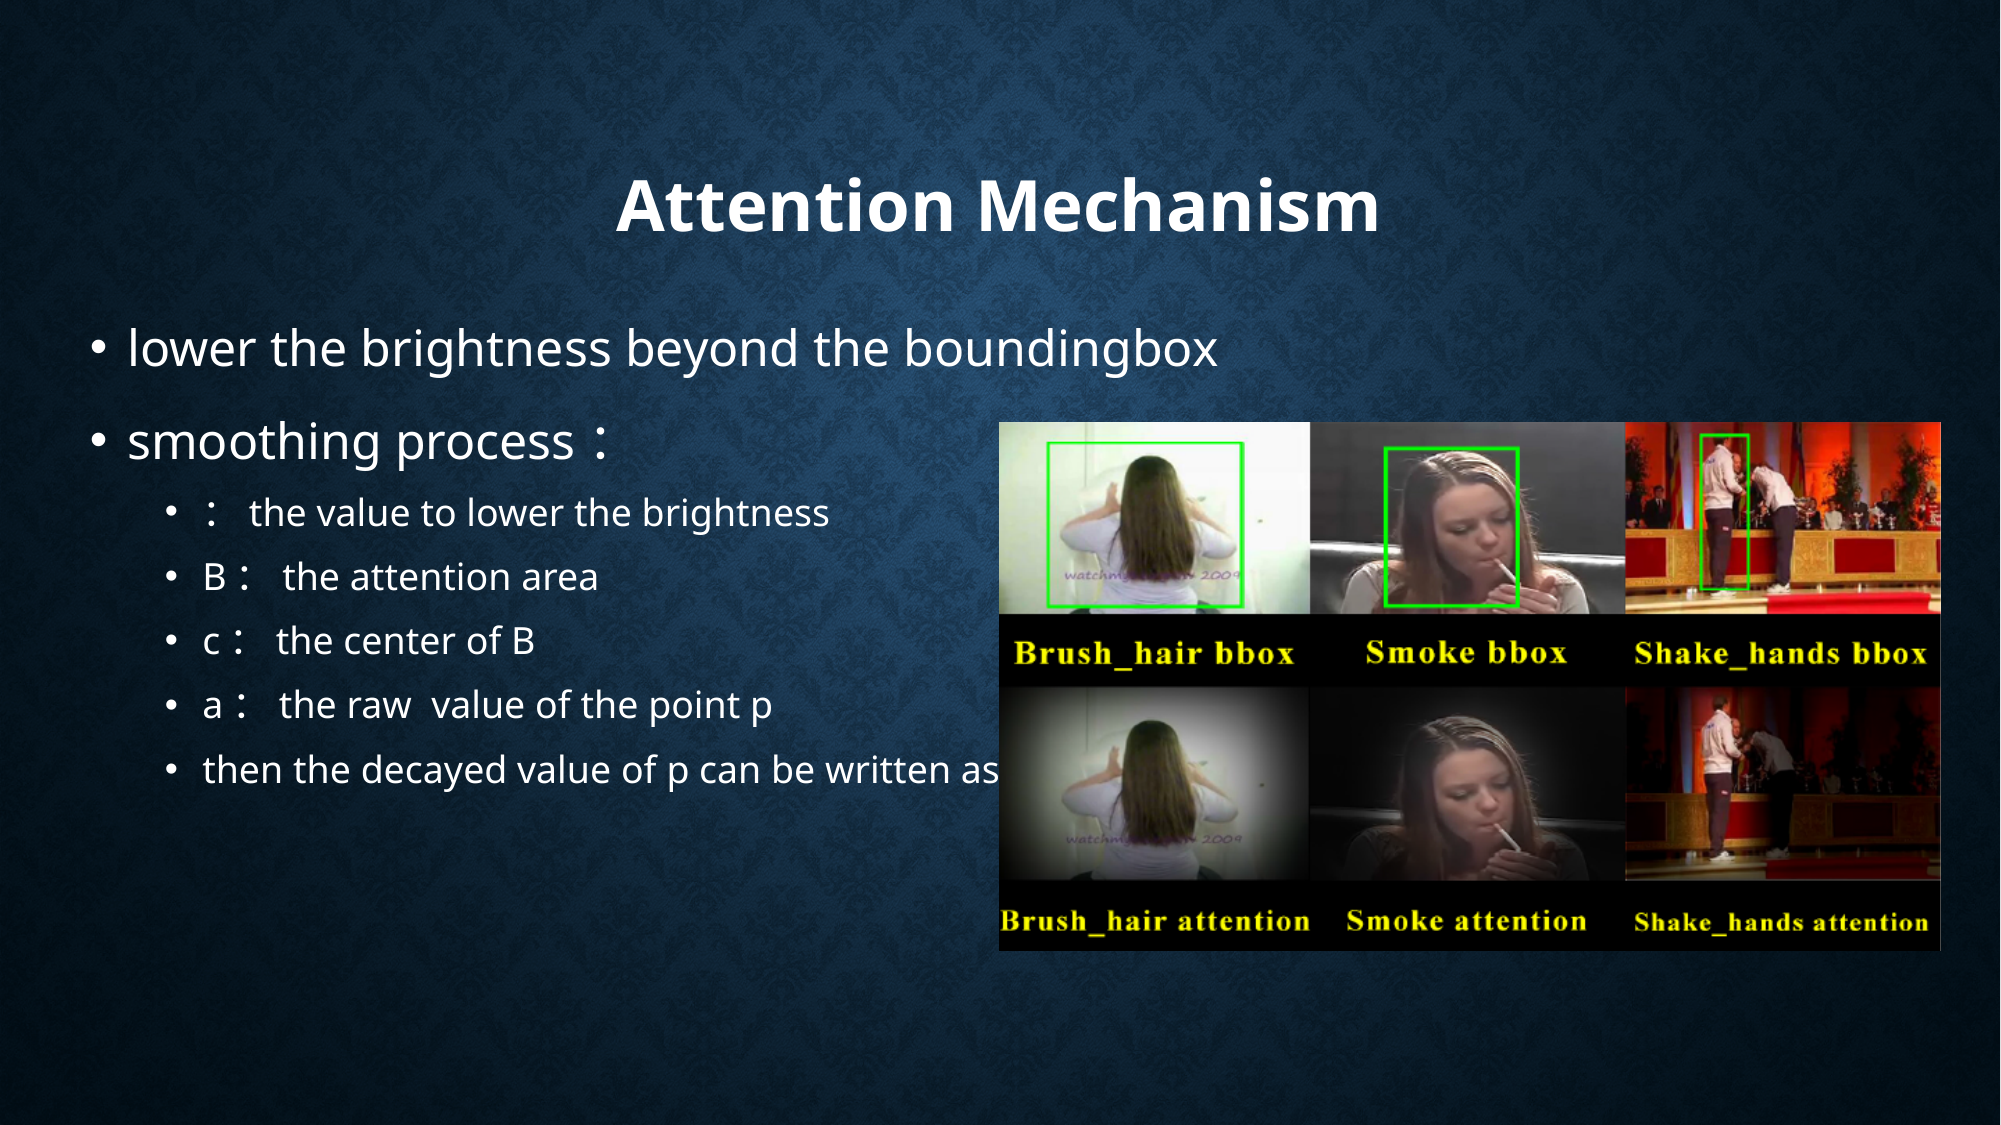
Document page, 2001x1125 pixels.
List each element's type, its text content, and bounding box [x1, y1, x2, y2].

title Attention Mechanism [149, 99, 1849, 318]
picture [998, 421, 1942, 952]
